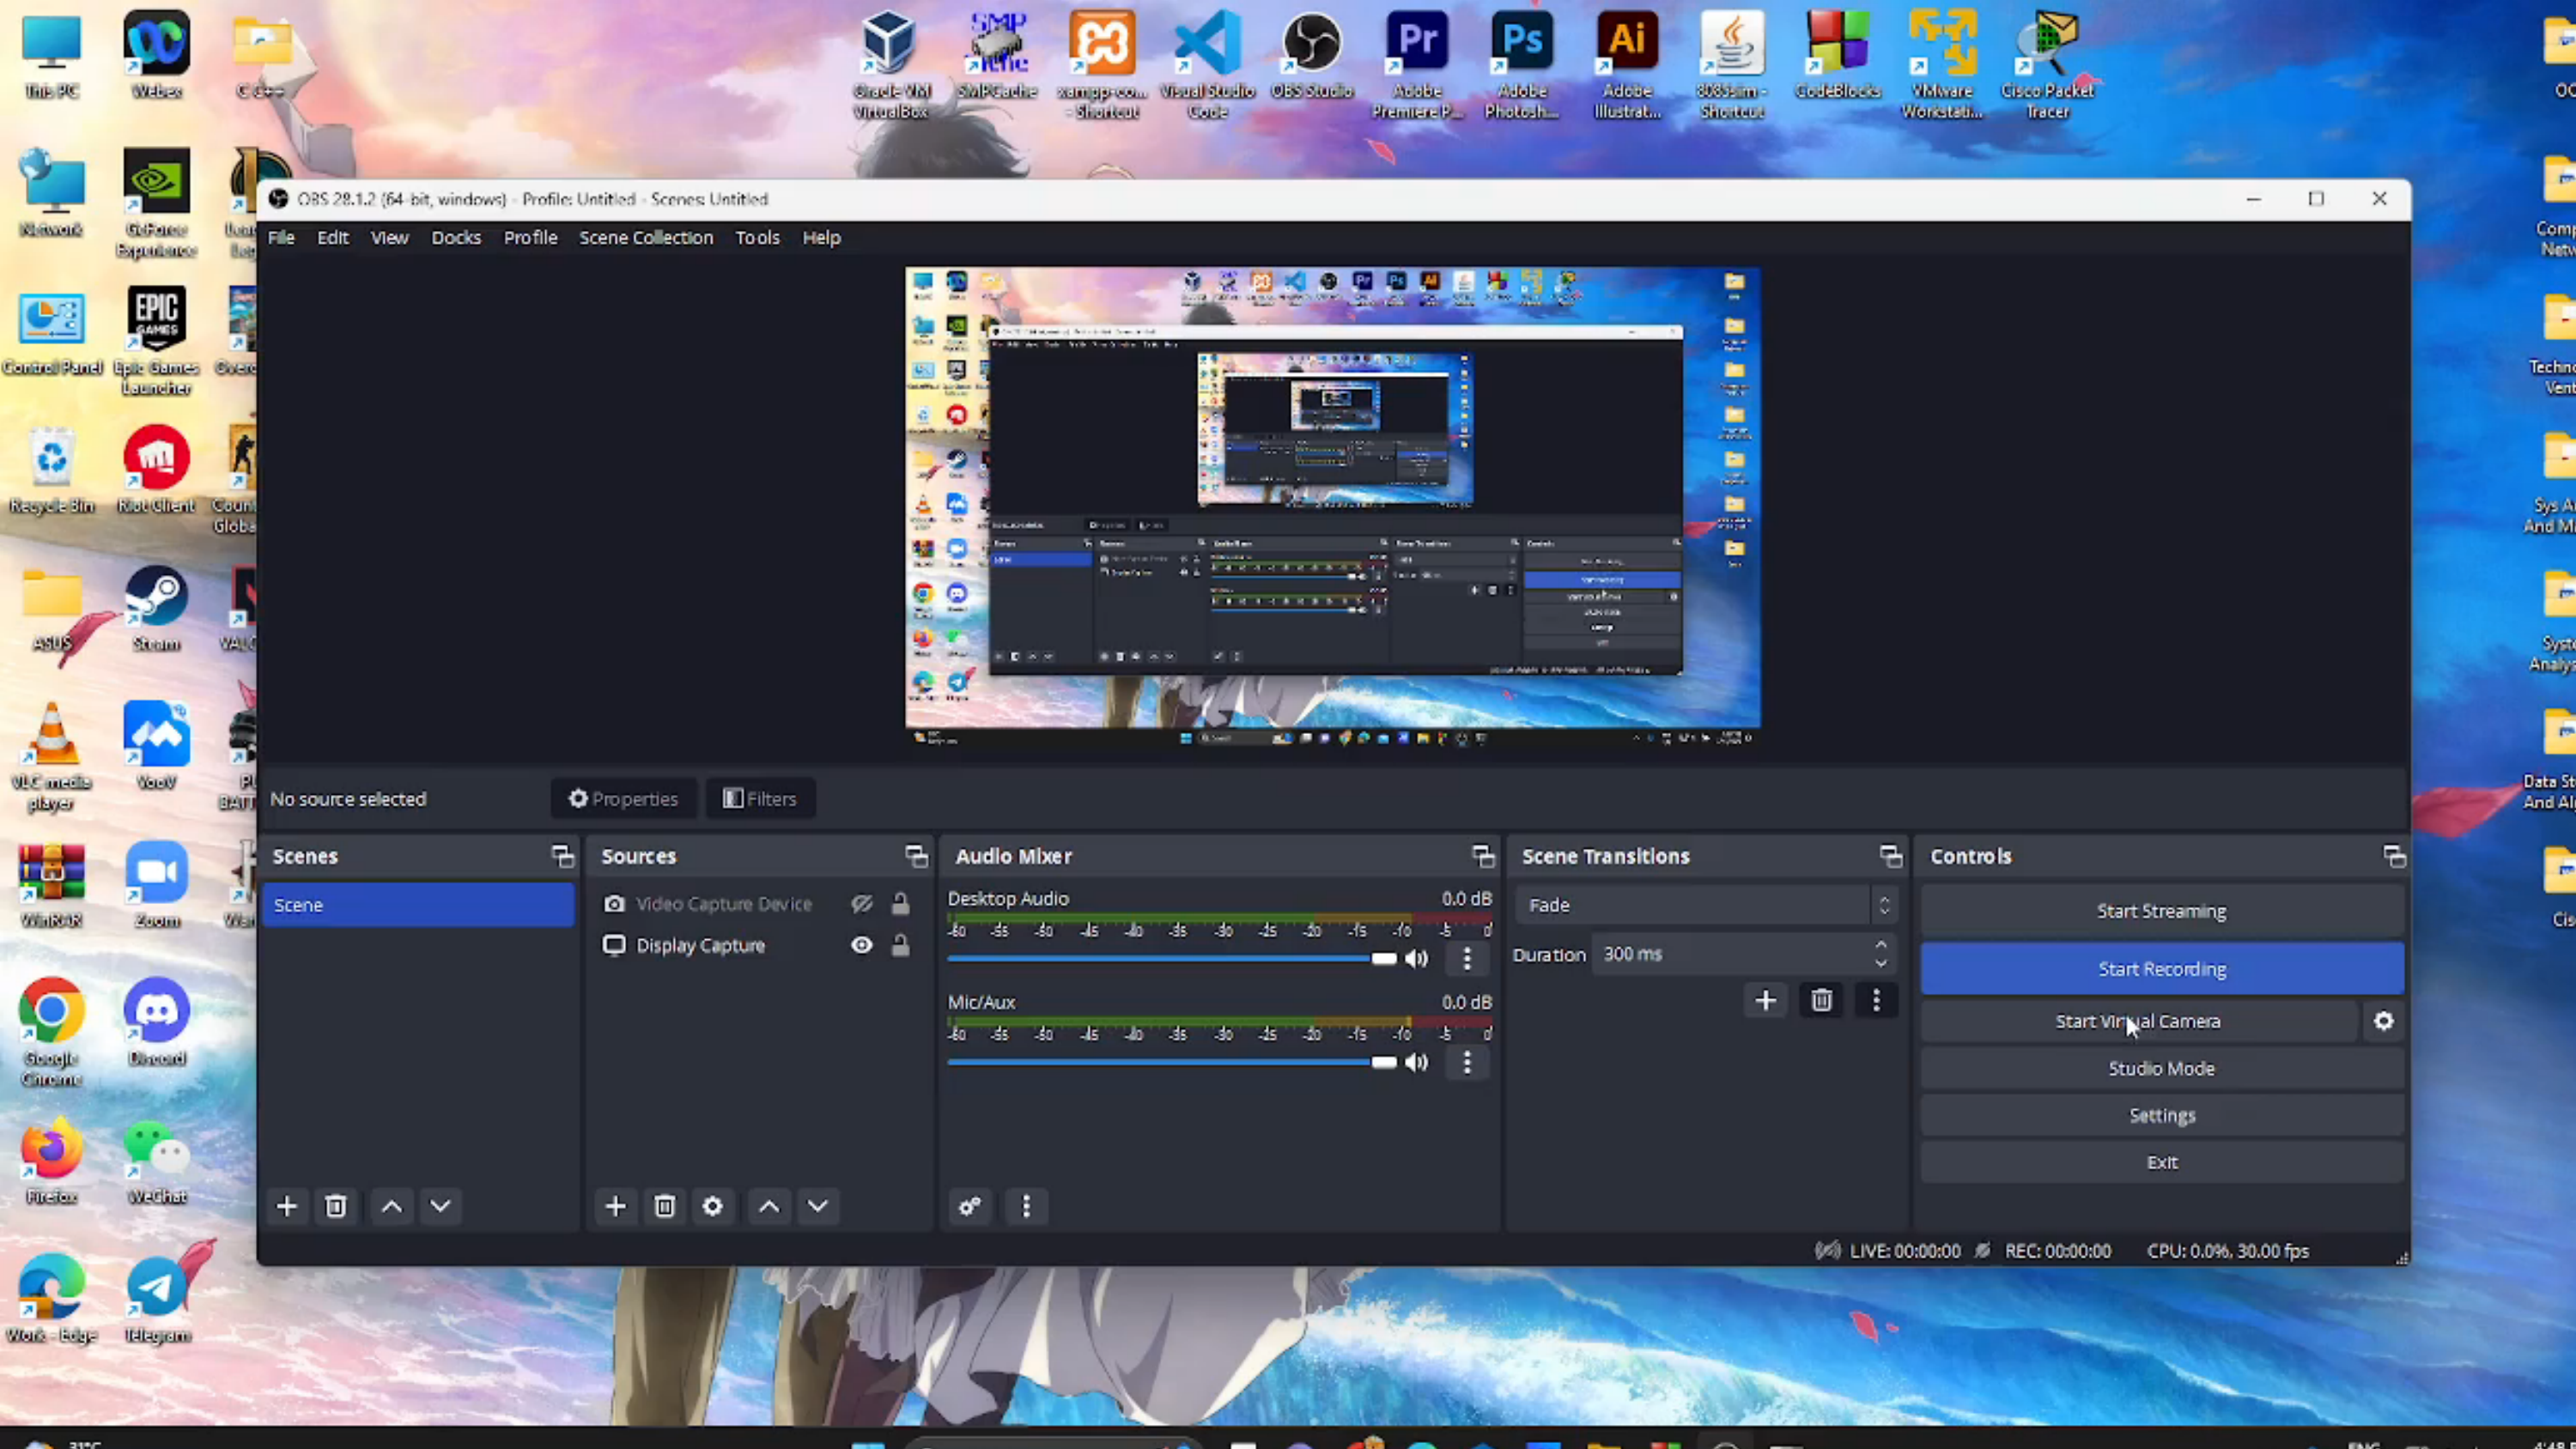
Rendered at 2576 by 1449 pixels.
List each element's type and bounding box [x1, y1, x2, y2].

text_box [0, 0, 2576, 1449]
